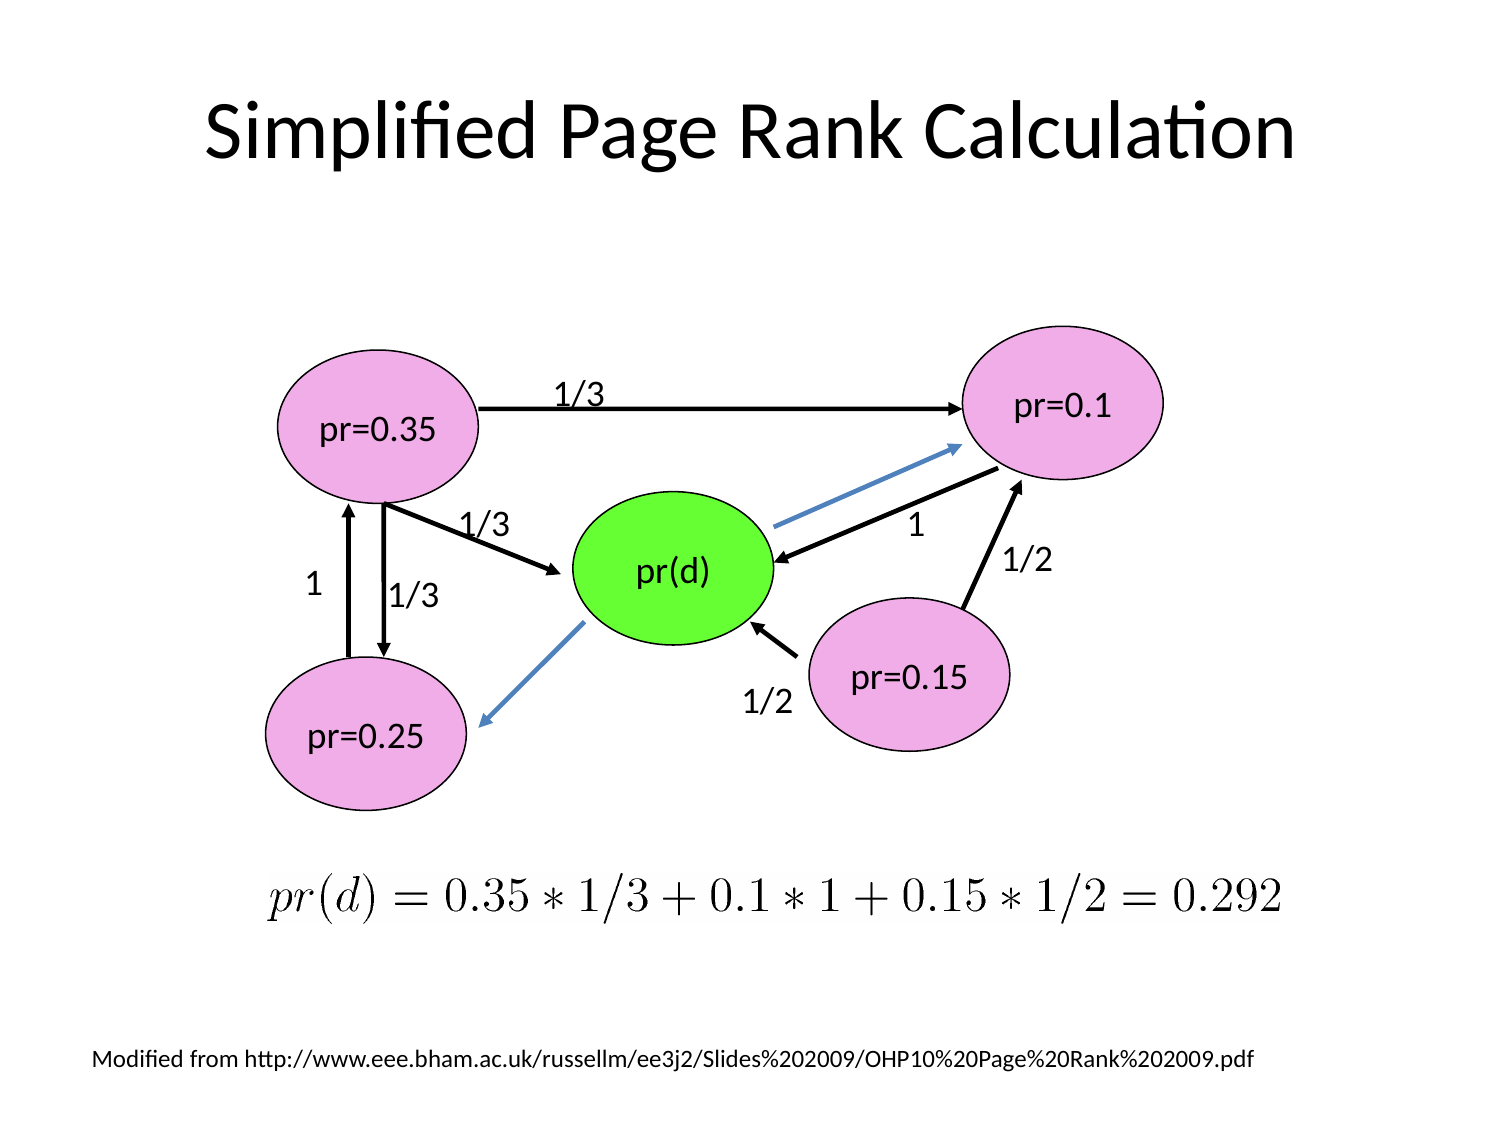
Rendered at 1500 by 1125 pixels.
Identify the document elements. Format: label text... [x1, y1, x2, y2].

text_box Modified from http://www.eee.bham.ac.uk/russellm/ee3j2/Slides%202009/OHP10%20Page%20Rank%202009.pdf [76, 1034, 1436, 1080]
title Simplified Page Rank Calculation [76, 31, 1427, 219]
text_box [265, 325, 1282, 928]
